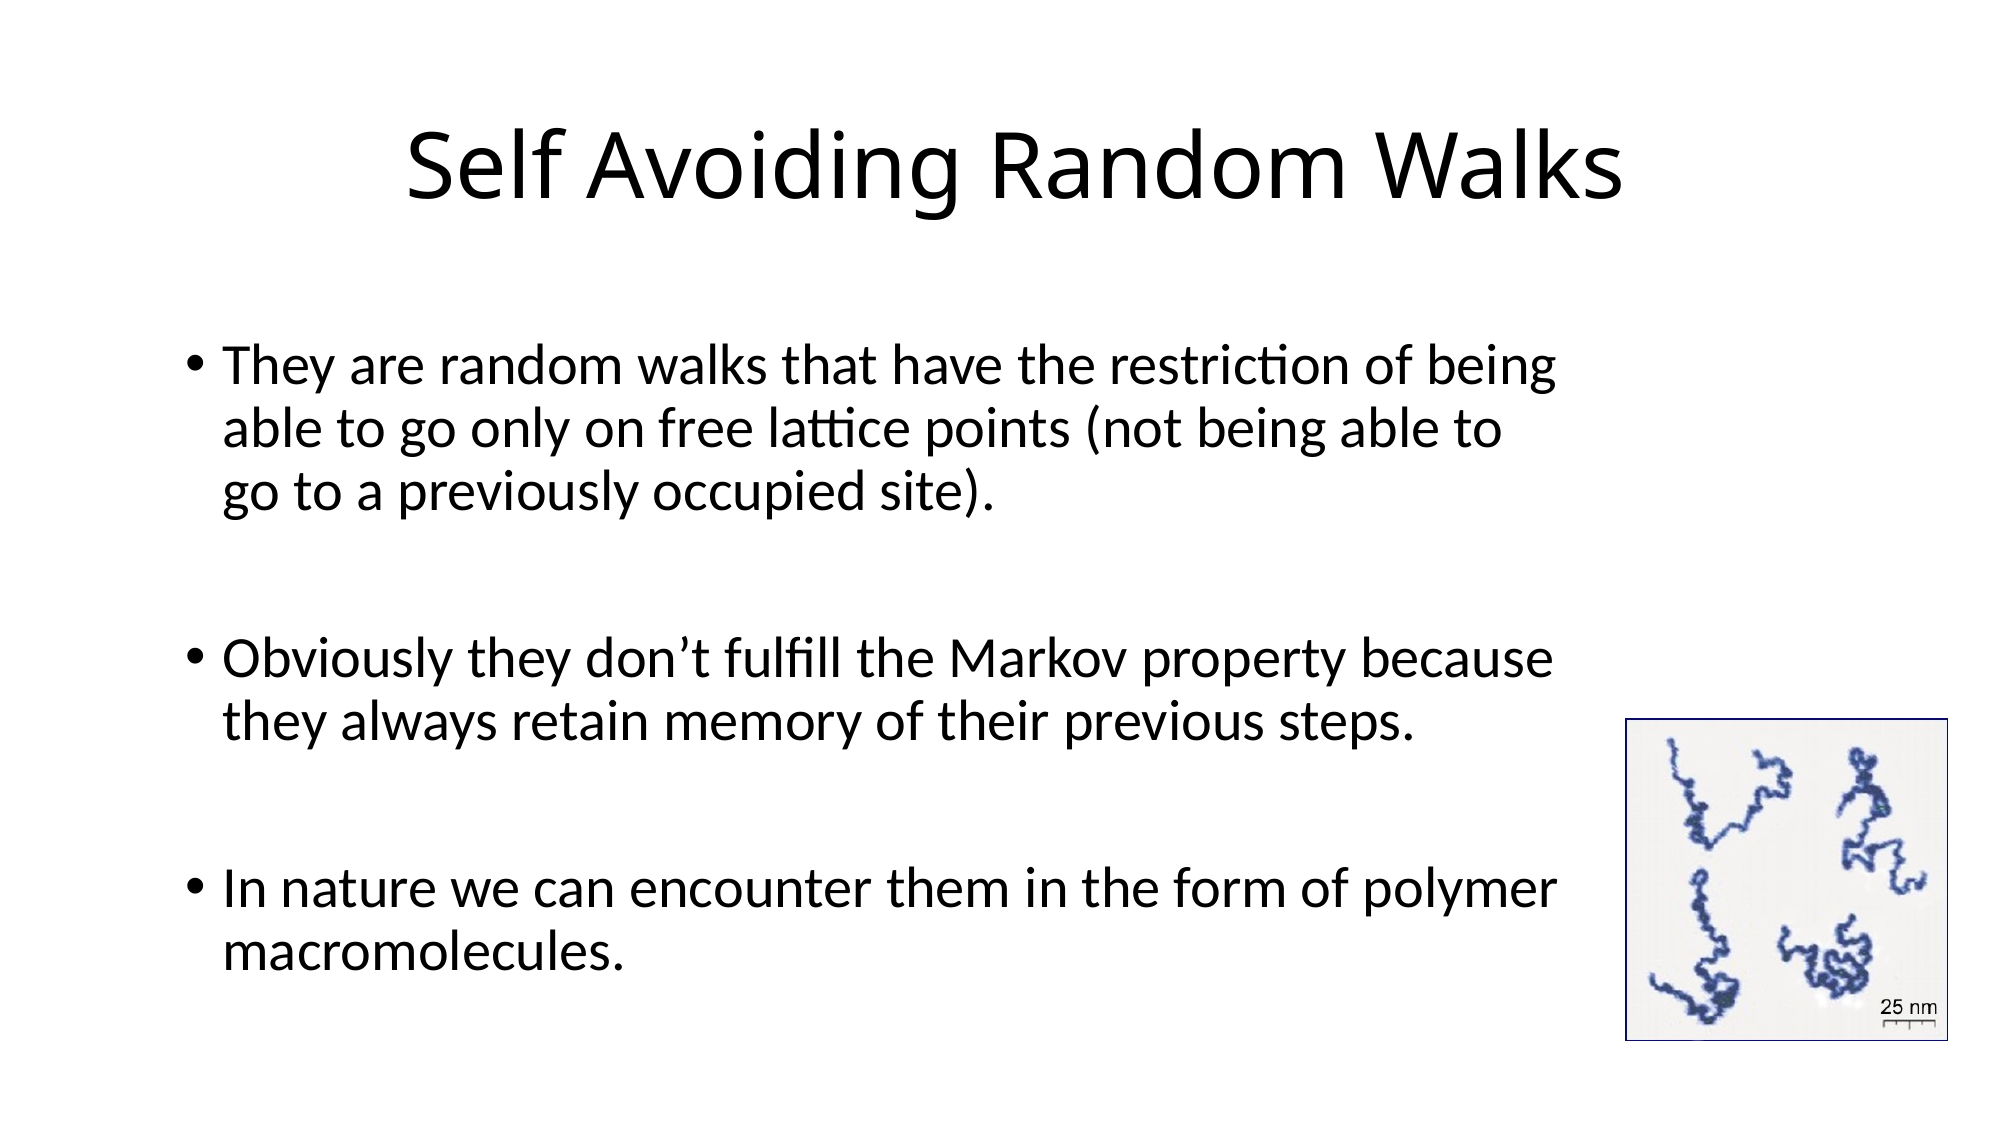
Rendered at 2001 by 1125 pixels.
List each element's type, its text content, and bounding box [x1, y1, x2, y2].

title Self Avoiding Random Walks [170, 59, 1863, 278]
picture [1625, 718, 1948, 1041]
list They are random walks that have the restriction of being able to go only on free lattice points (not being able to go to a previously occupied site). Obviously they don’t fulfill the Markov property because they always retain memory of their previous steps. In nature we can encounter them in the form of polymer macromolecules. [170, 326, 1582, 1041]
